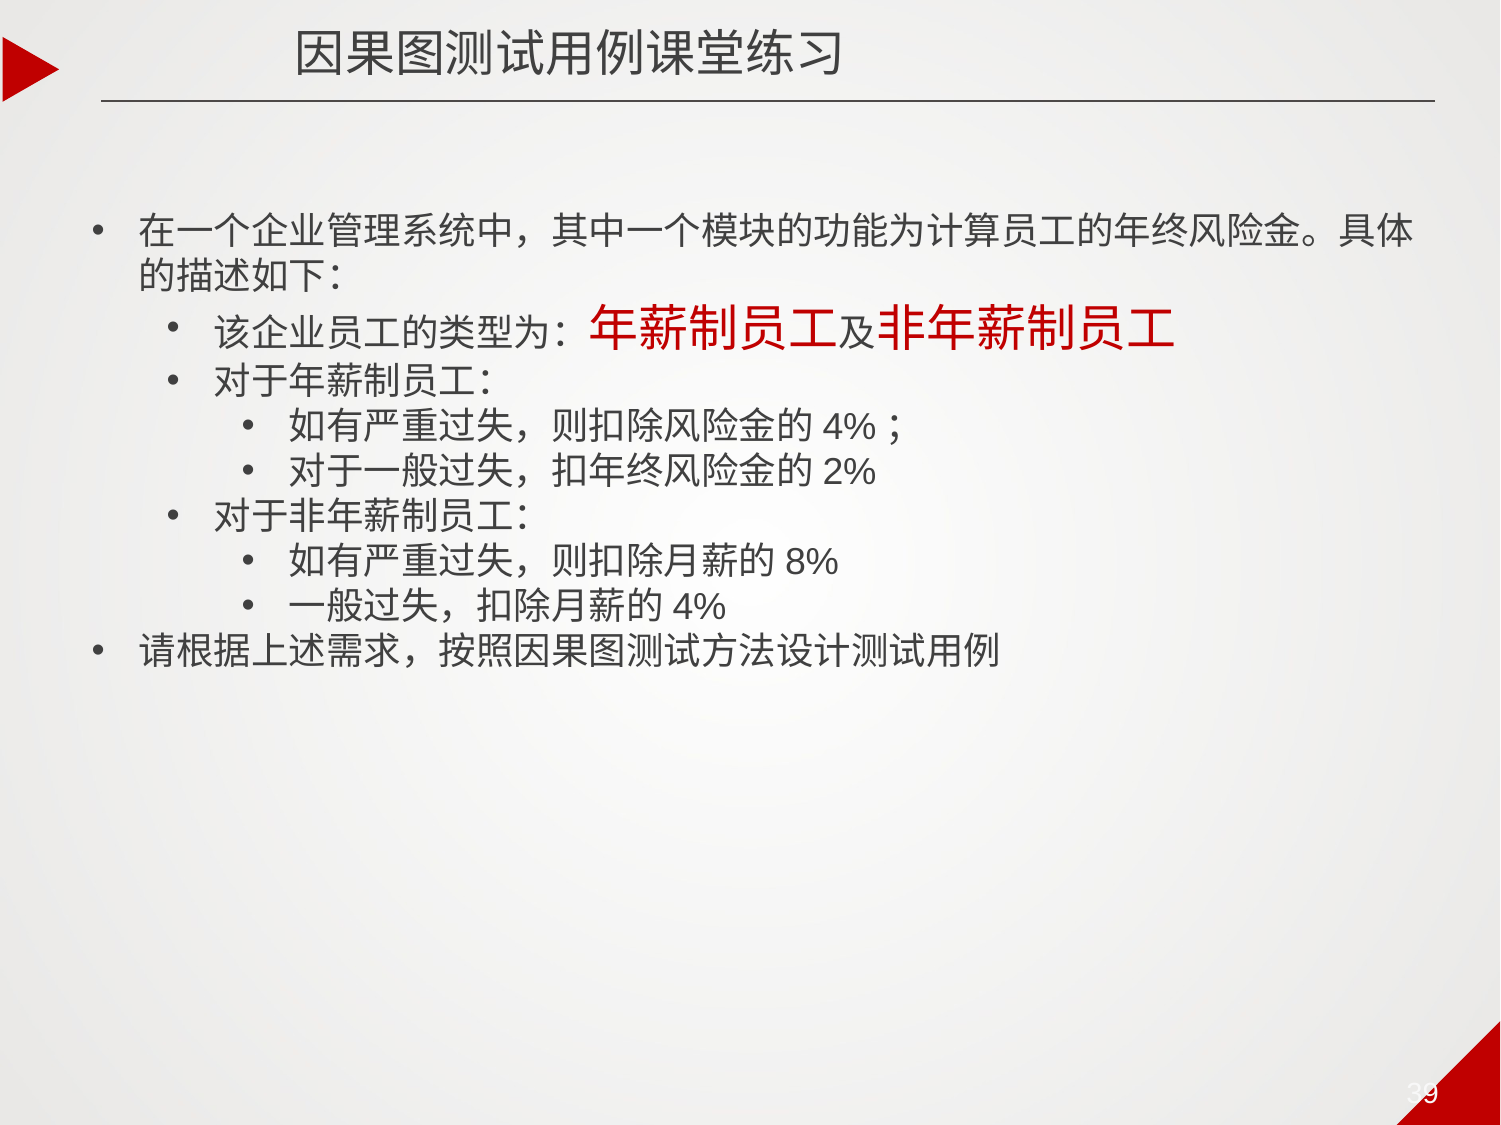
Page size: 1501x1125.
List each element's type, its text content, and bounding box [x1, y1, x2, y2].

text_box 在一个企业管理系统中，其中一个模块的功能为计算员工的年终风险金。具体的描述如下： 该企业员工的类型为：年薪制员工及非年薪制员工 对于年薪制员工： 如有严重过失，则扣除风险金的4%； 对于一般过失，扣年终风险金的2% 对于非年薪制员工： 如有严重过失，则扣除月薪的8% 一般过失，扣除月薪的4% 请根据上述需求，按照因果图测试方法设计测试用例 [76, 199, 1436, 680]
picture [0, 0, 1501, 1125]
picture [1426, 1085, 1433, 1093]
text_box 因果图测试用例课堂练习 [130, 2, 1406, 100]
text_box [2, 36, 60, 102]
